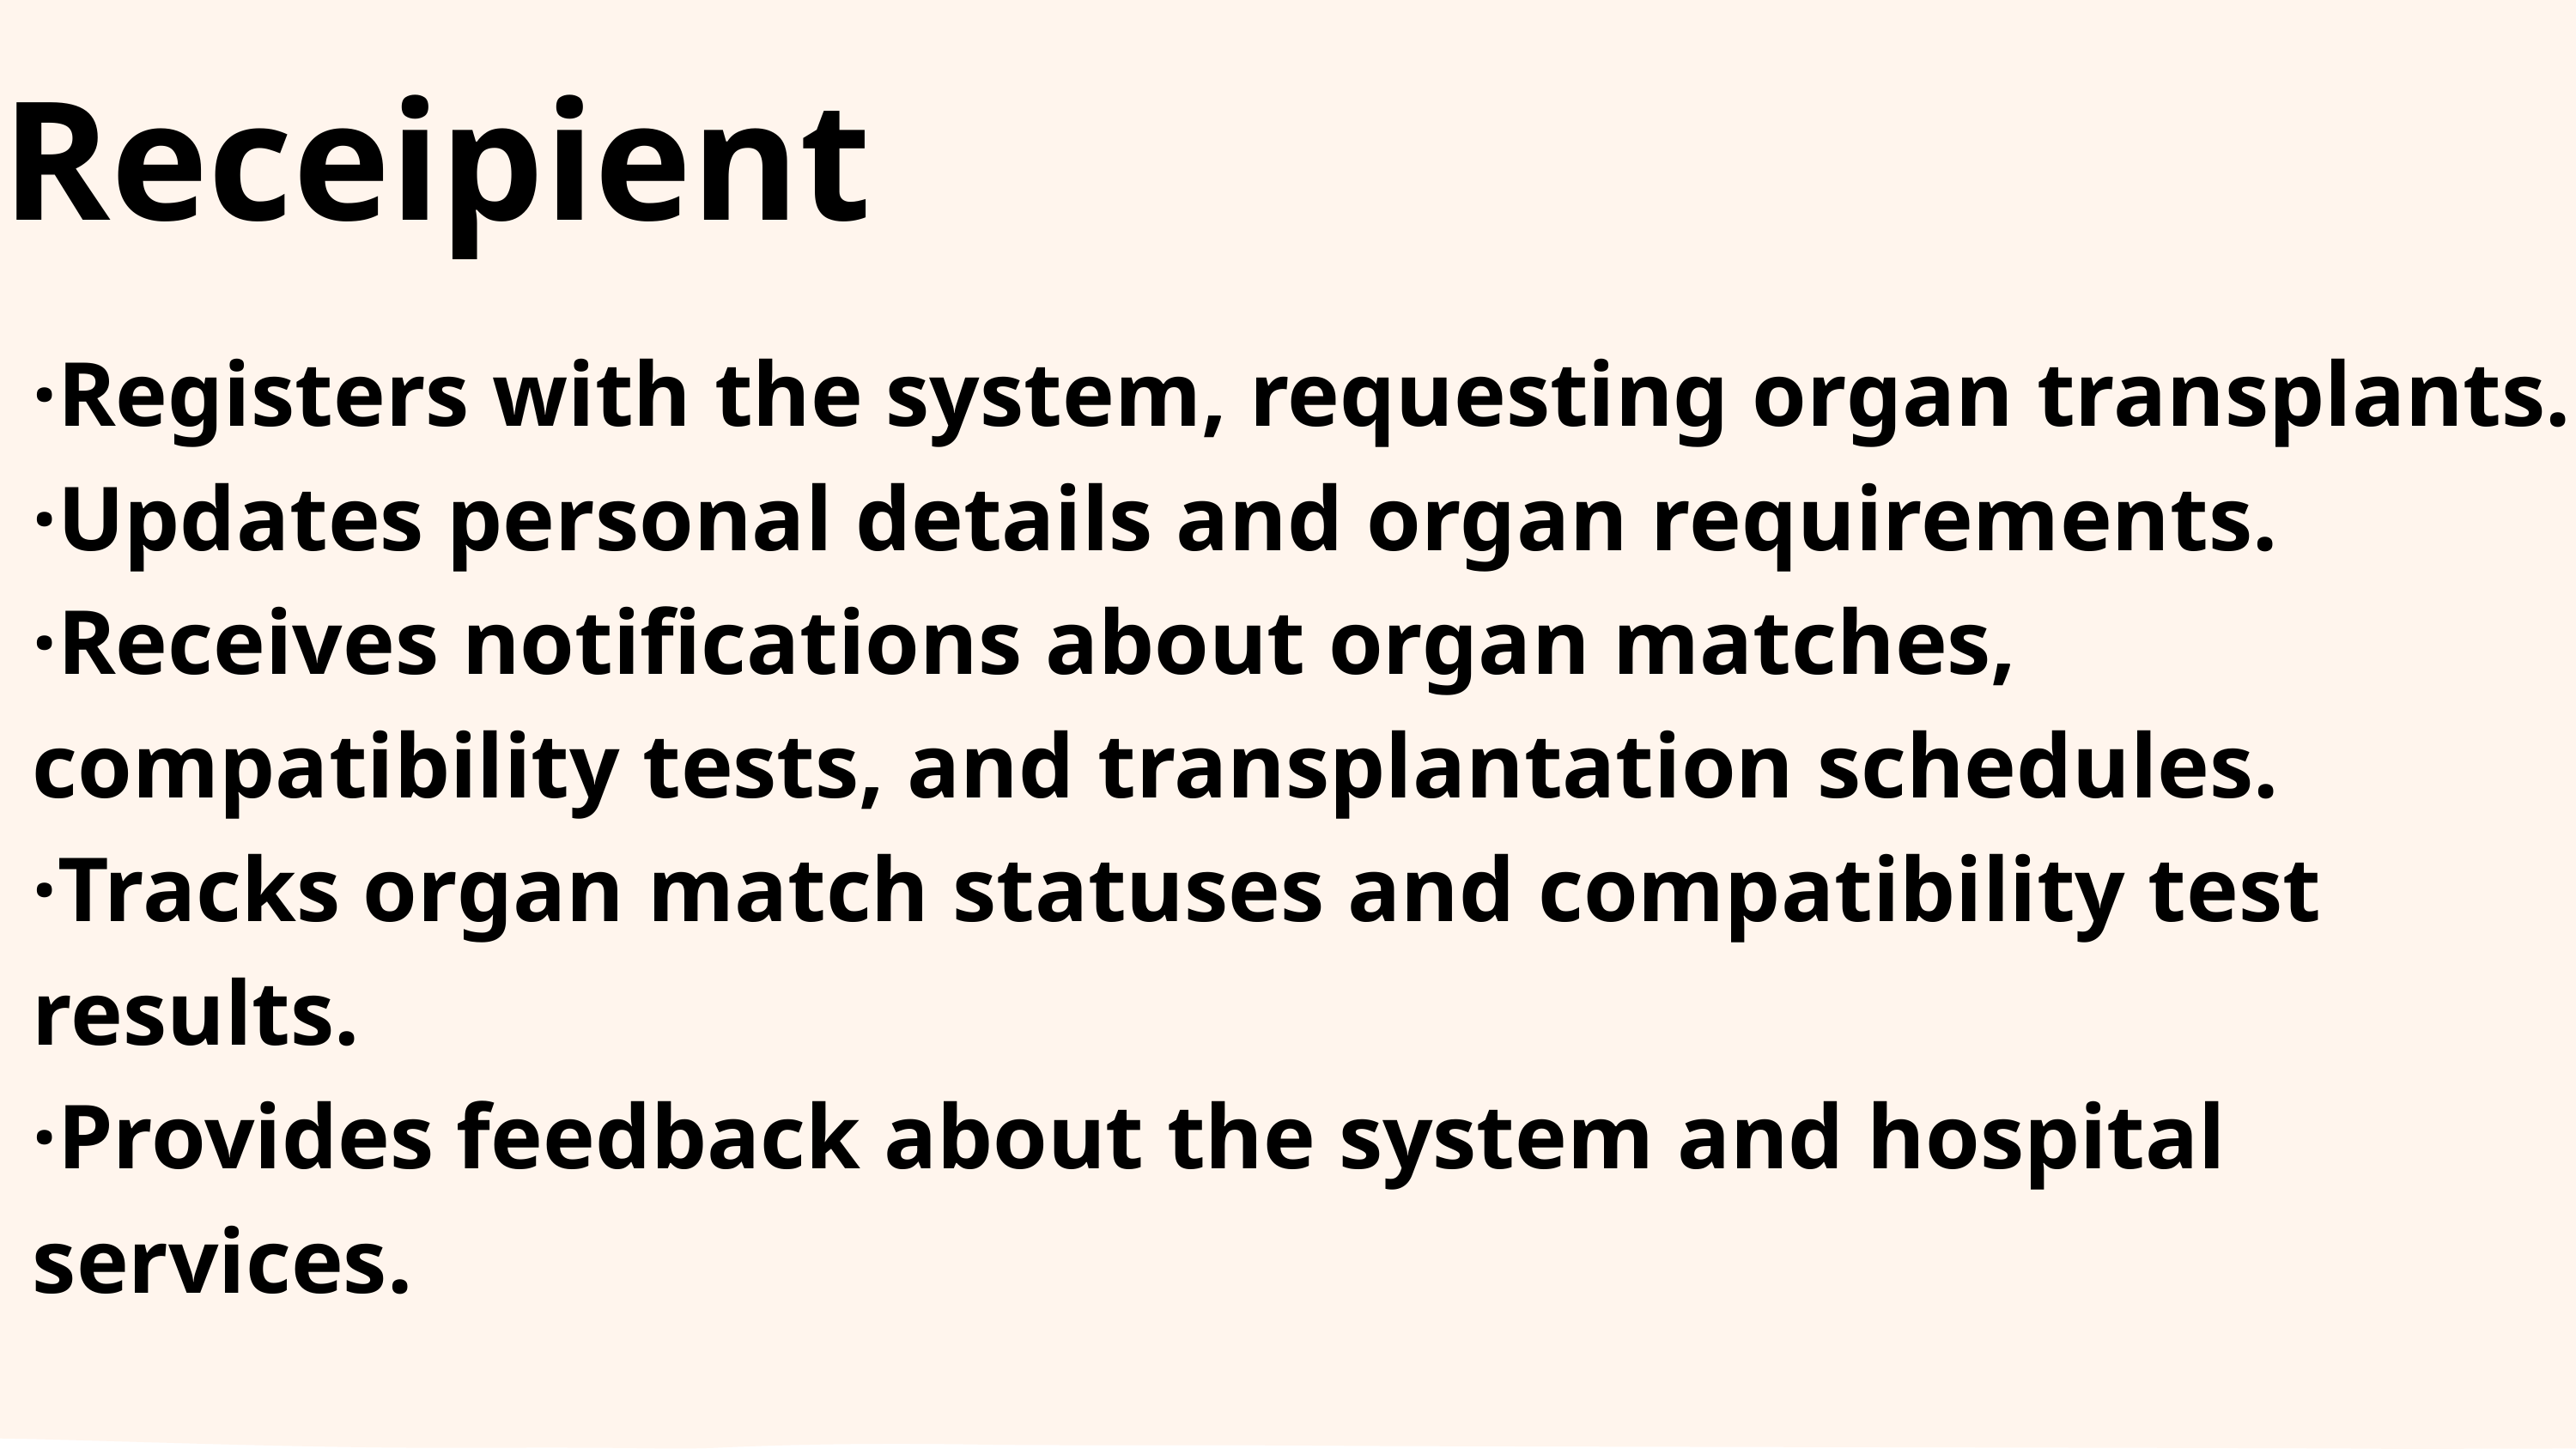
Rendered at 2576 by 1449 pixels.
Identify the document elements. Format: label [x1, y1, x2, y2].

text_box [0, 0, 2576, 1449]
